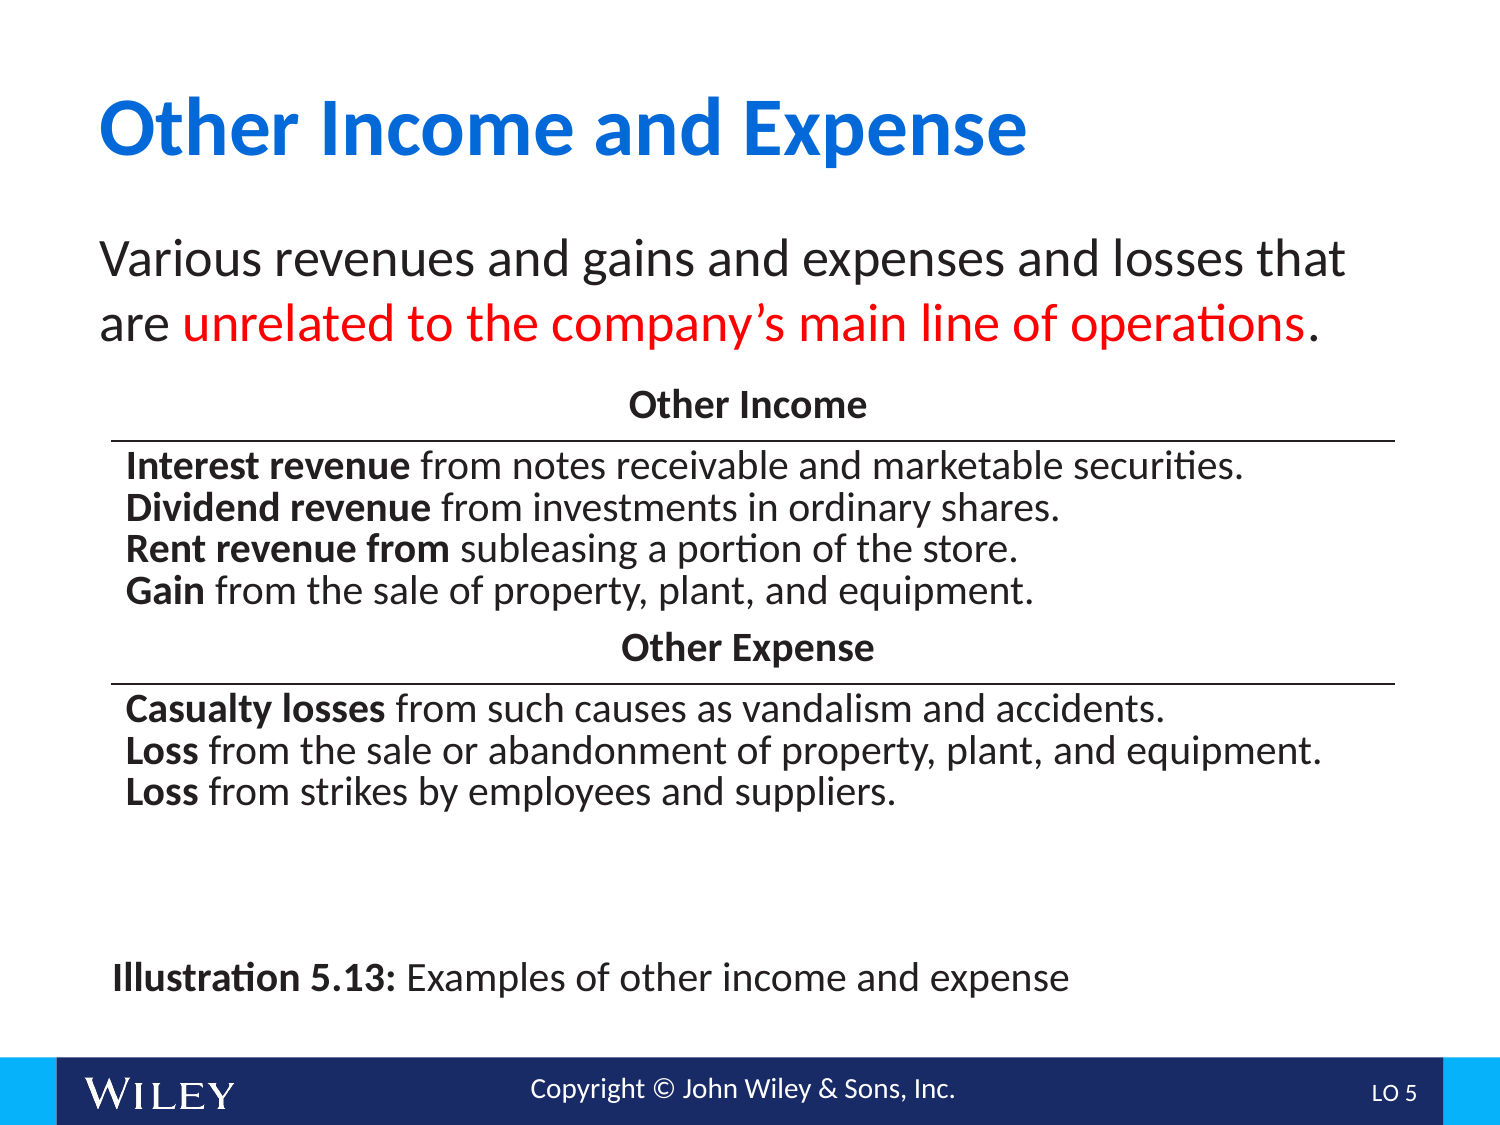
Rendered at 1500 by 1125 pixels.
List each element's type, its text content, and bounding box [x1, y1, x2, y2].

table_header Other Income [111, 380, 1395, 440]
title Other Income and Expense [84, 75, 1416, 214]
table_cell Other Expense [111, 623, 1395, 683]
list Illustration 5.13: Examples of other income and expense [97, 952, 1416, 1028]
table_cell Casualty losses from such causes as vandalism and accidents. Loss from the sale or abandonment of property, plant, and equipment. Loss from strikes by employees and suppliers. [111, 685, 1395, 824]
table_cell Interest revenue from notes receivable and marketable securities. Dividend revenue from investments in ordinary shares. Rent revenue from subleasing a portion of the store. Gain from the sale of property, plant, and equipment. [111, 442, 1395, 623]
list Various revenues and gains and expenses and losses that are unrelated to the company’s main line of operations. [84, 214, 1416, 370]
list L O 5 [1309, 1065, 1433, 1125]
